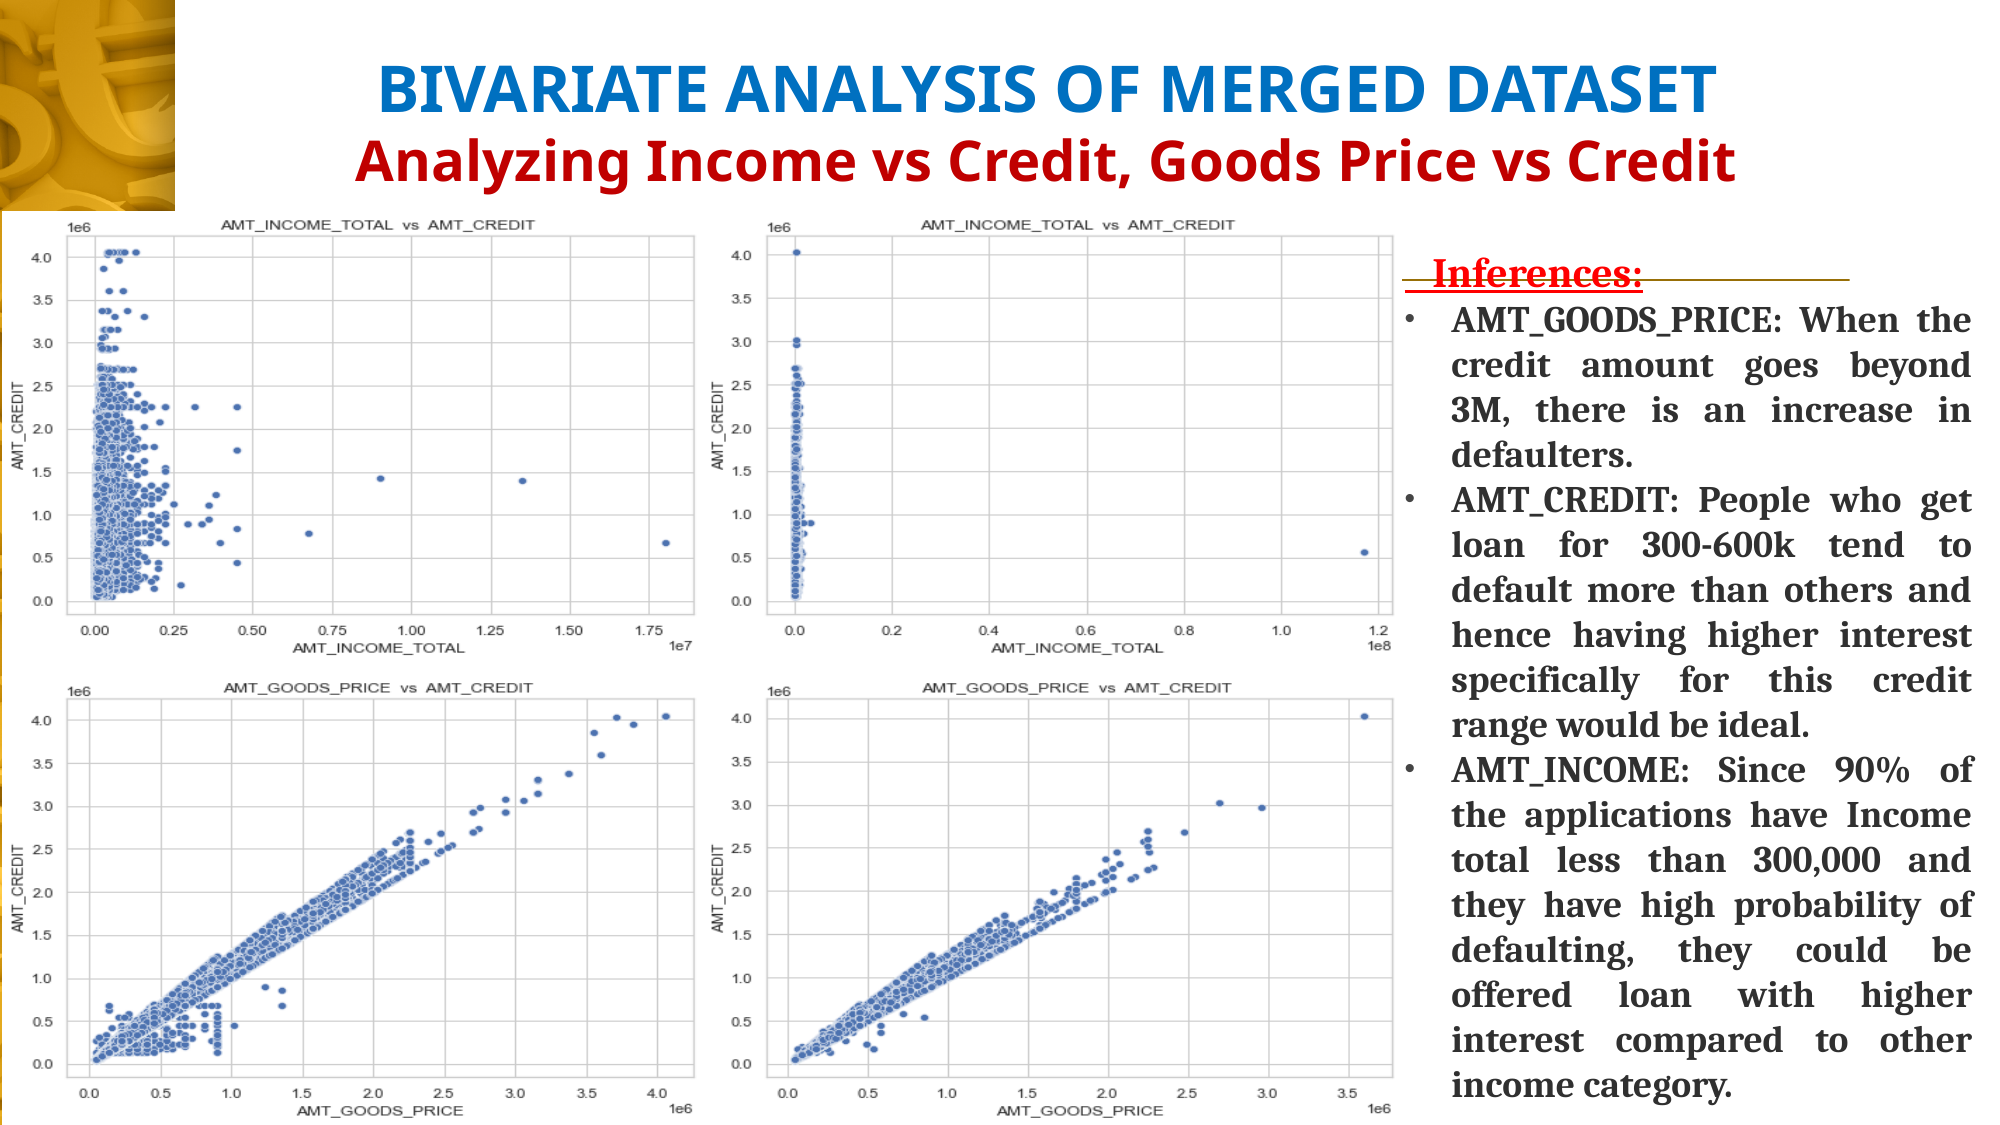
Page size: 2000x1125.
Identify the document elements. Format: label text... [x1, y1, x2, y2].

picture [0, 0, 1402, 1125]
title BIVARIATE ANALYSIS OF MERGED DATASET Analyzing Income vs Credit, Goods Price vs Credit [149, 0, 1945, 200]
list Inferences: AMT_GOODS_PRICE: When the credit amount goes beyond 3M, there is an increase in defaulters. AMT_CREDIT: People who get loan for 300-600k tend to default more than others and hence having higher interest specifically for this credit range would be ideal. AMT_INCOME: Since 90% of the applications have Income total less than 300,000 and they have high probability of defaulting, they could be offered loan with higher interest compared to other income category. [1402, 243, 1988, 1083]
